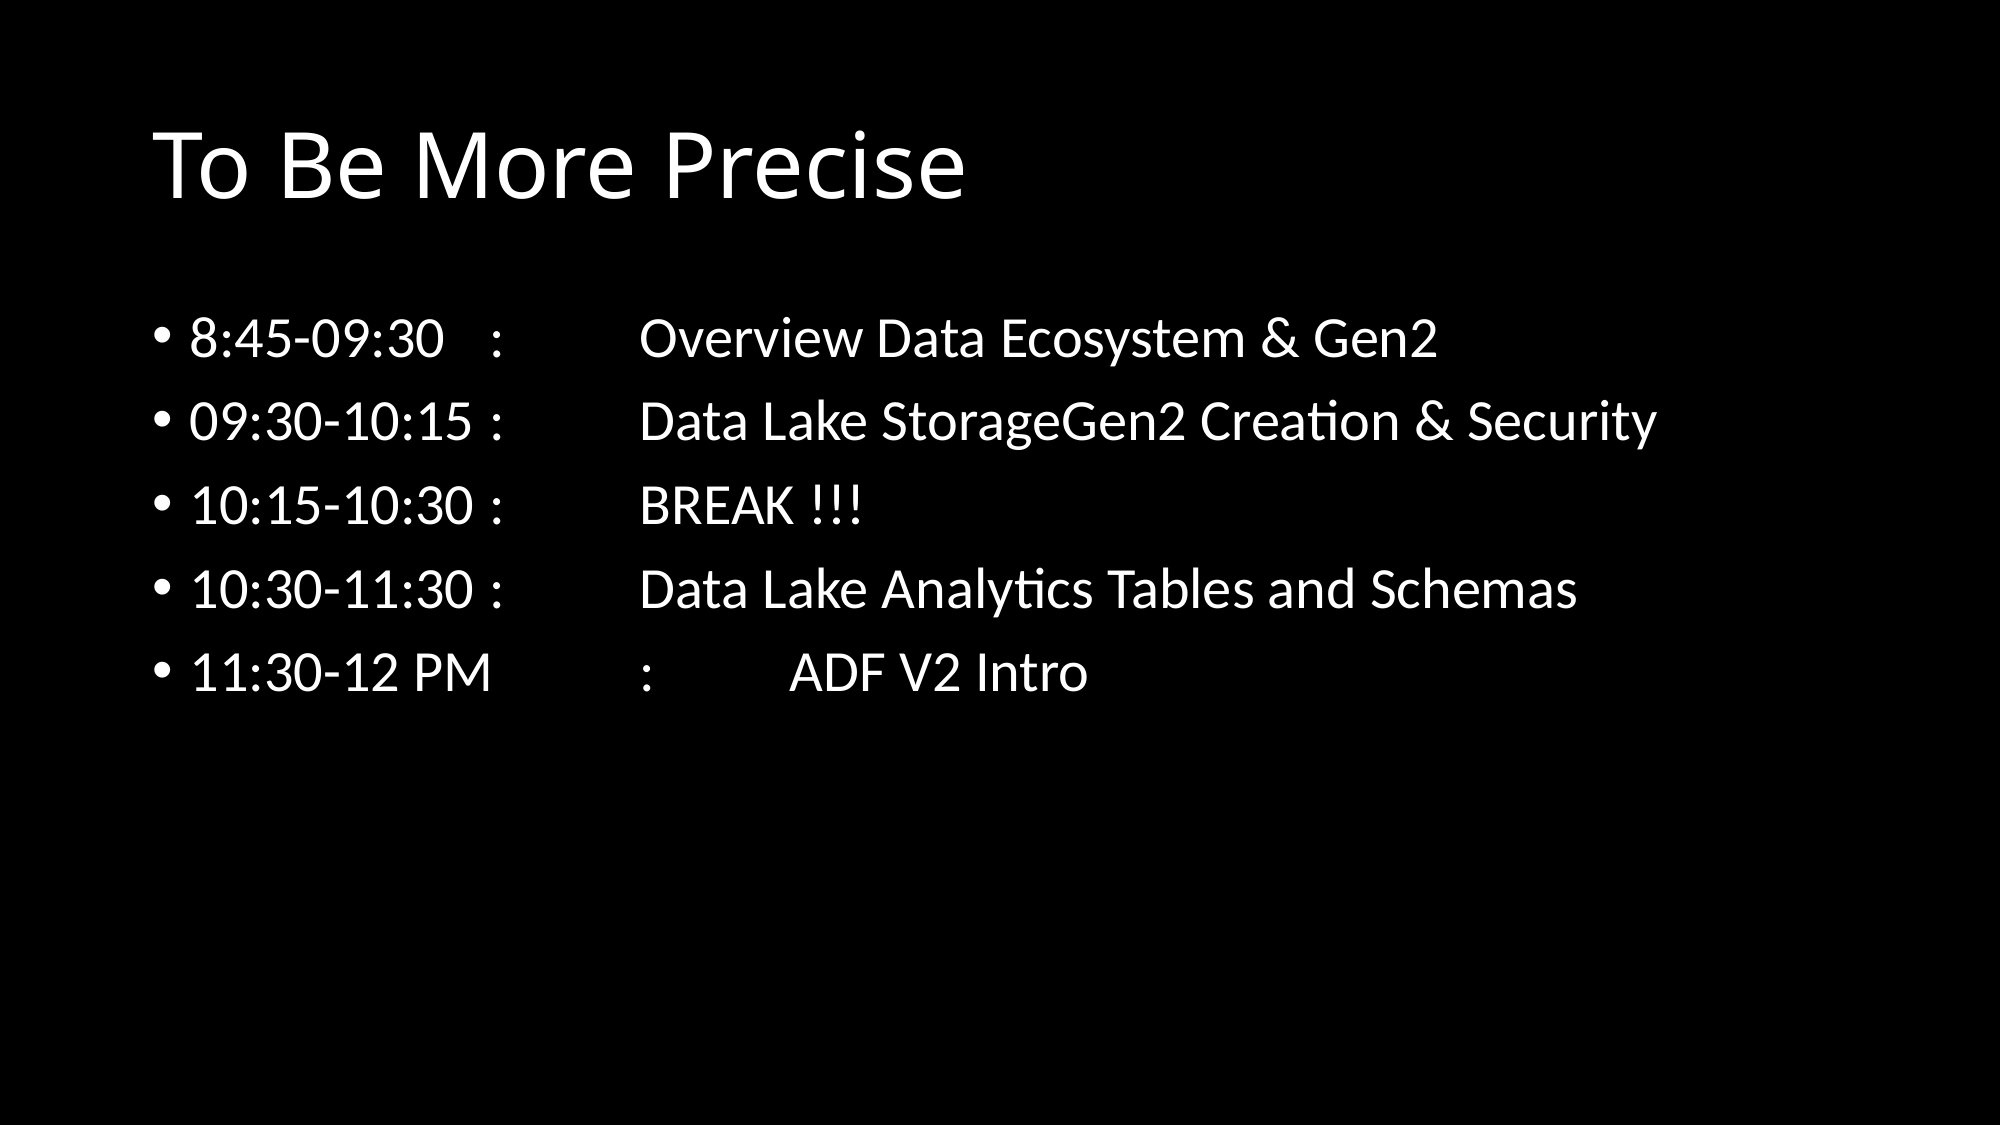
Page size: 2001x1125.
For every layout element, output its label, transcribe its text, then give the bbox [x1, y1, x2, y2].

title To Be More Precise [137, 59, 1863, 278]
list 8:45-09:30 : Overview Data Ecosystem & Gen2 09:30-10:15 : Data Lake StorageGen2 Creation & Security 10:15-10:30 : BREAK !!! 10:30-11:30 : Data Lake Analytics Tables and Schemas 11:30-12 PM : ADF V2 Intro [137, 299, 1863, 1014]
